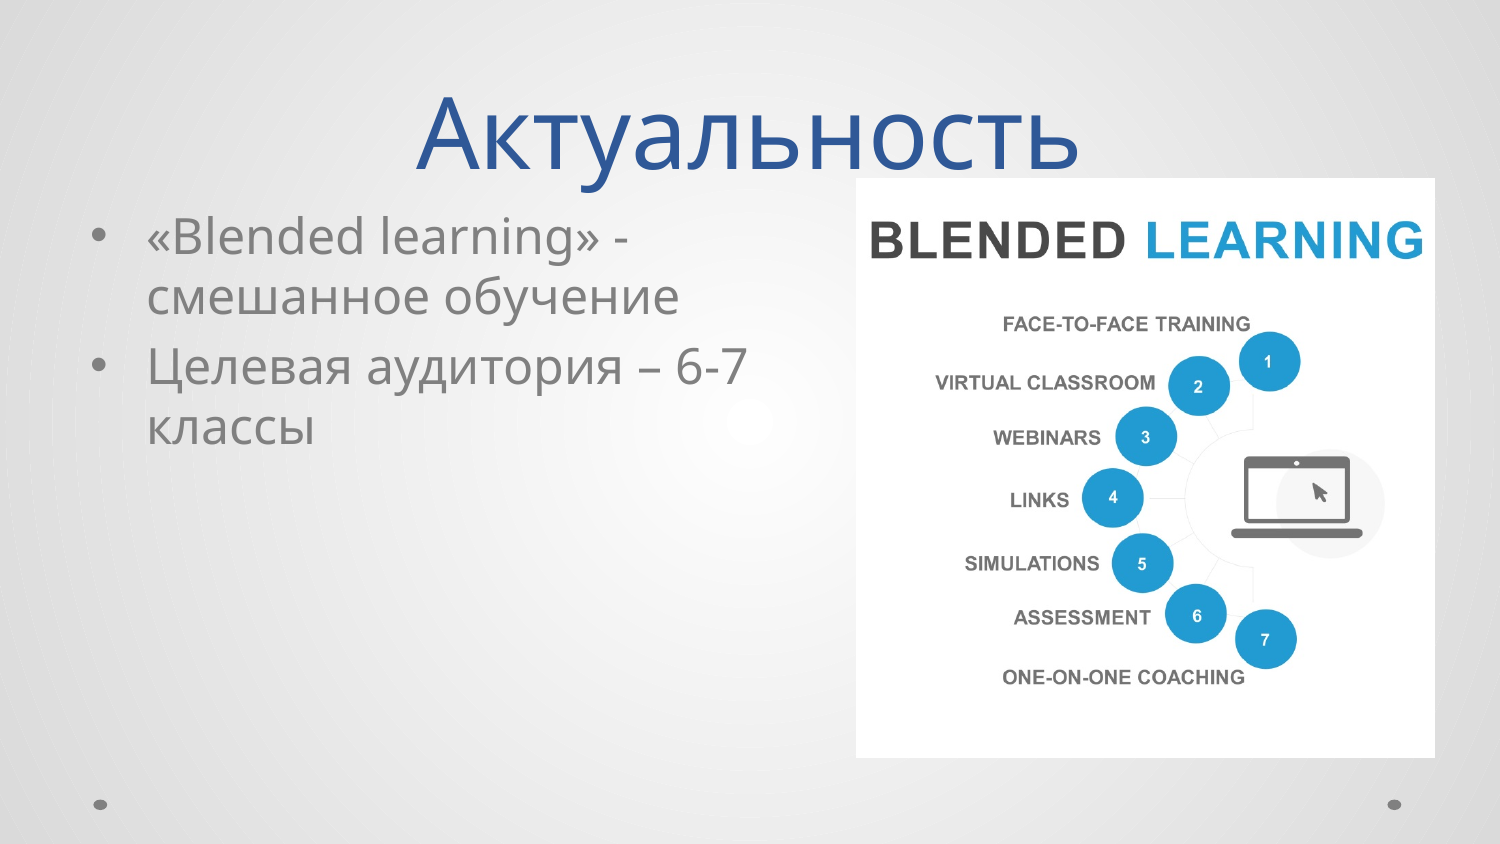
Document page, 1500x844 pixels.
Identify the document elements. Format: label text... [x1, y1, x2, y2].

picture [855, 178, 1436, 758]
list «Blended learning» - смешанное обучение Целевая аудитория – 6-7 классы [75, 196, 821, 754]
title Актуальность [75, 0, 1425, 197]
